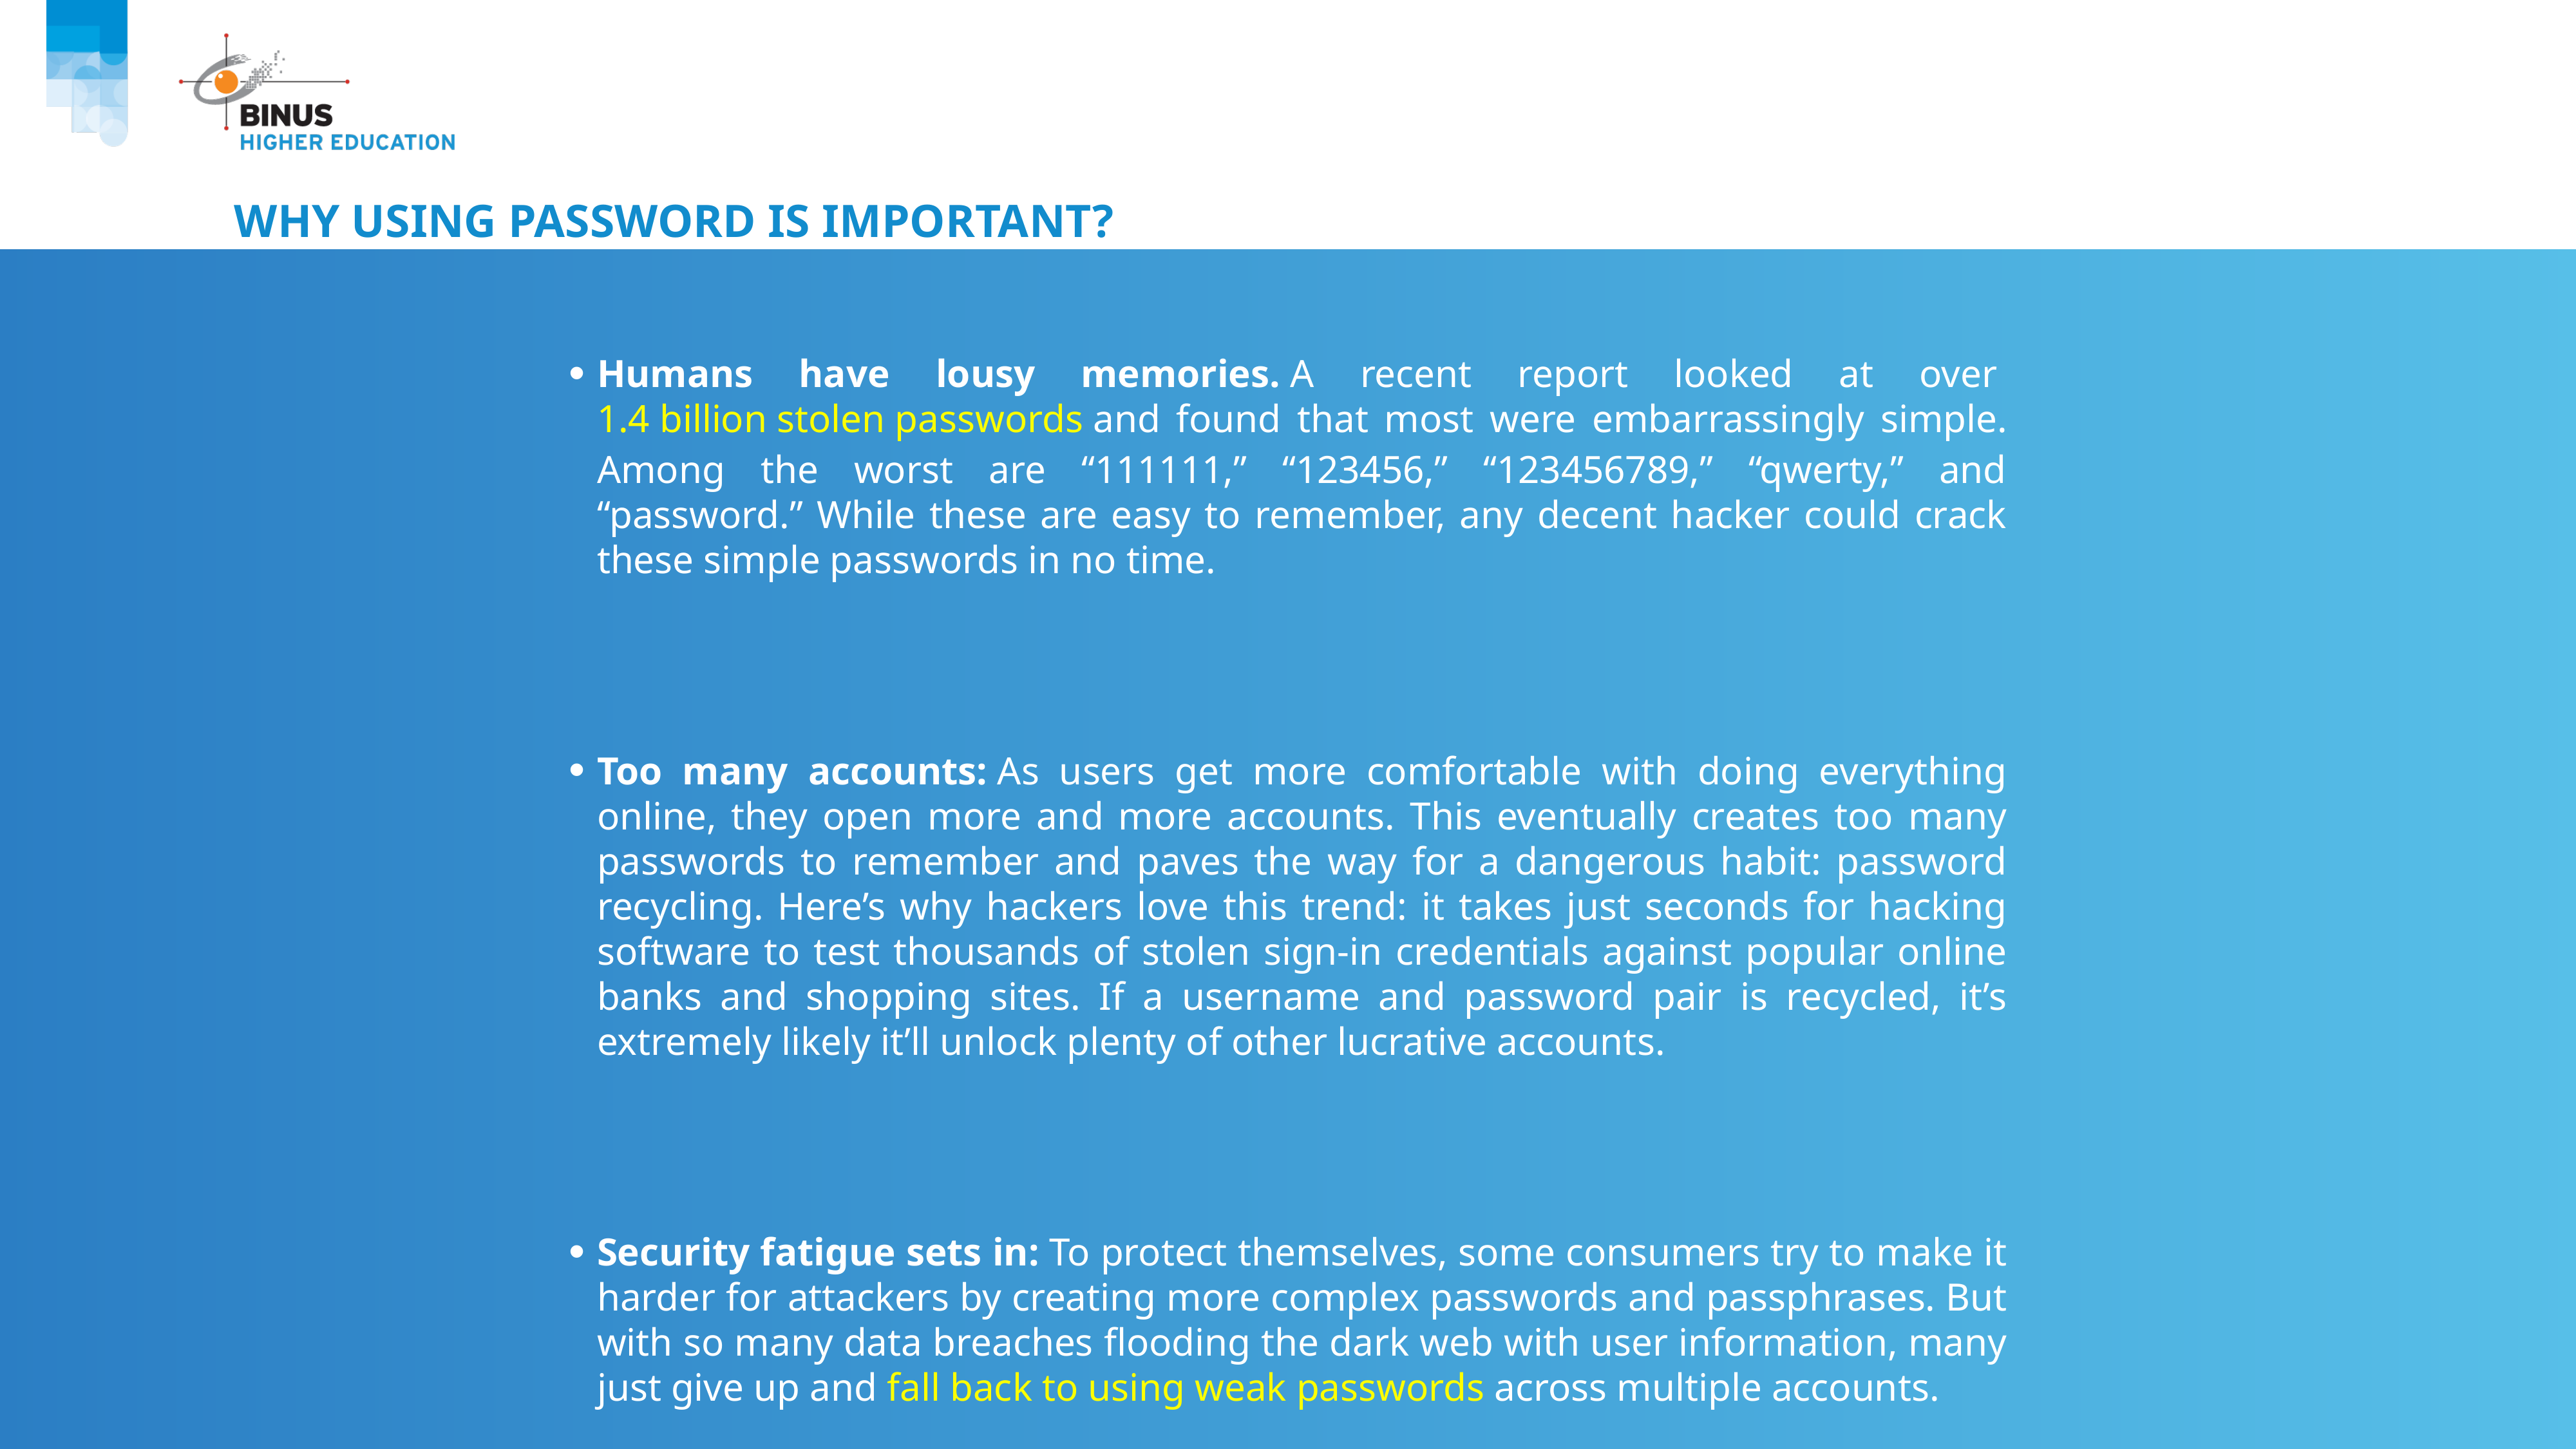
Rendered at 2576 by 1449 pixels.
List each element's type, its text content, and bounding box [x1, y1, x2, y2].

list Humans have lousy memories. A recent report looked at over 1.4 billion stolen passwords and found that most were embarrassingly simple. Among the worst are “111111,” “123456,” “123456789,” “qwerty,” and “password.” While these are easy to remember, any decent hacker could crack these simple passwords in no time. Too many accounts: As users get more comfortable with doing everything online, they open more and more accounts. This eventually creates too many passwords to remember and paves the way for a dangerous habit: password recycling. Here’s why hackers love this trend: it takes just seconds for hacking software to test thousands of stolen sign-in credentials against popular online banks and shopping sites. If a username and password pair is recycled, it’s extremely likely it’ll unlock plenty of other lucrative accounts. Security fatigue sets in: To protect themselves, some consumers try to make it harder for attackers by creating more complex passwords and passphrases. But with so many data breaches flooding the dark web with user information, many just give up and fall back to using weak passwords across multiple accounts. [563, 344, 2013, 823]
picture [46, 0, 455, 154]
title Why Using Password is important? [228, 197, 1784, 252]
